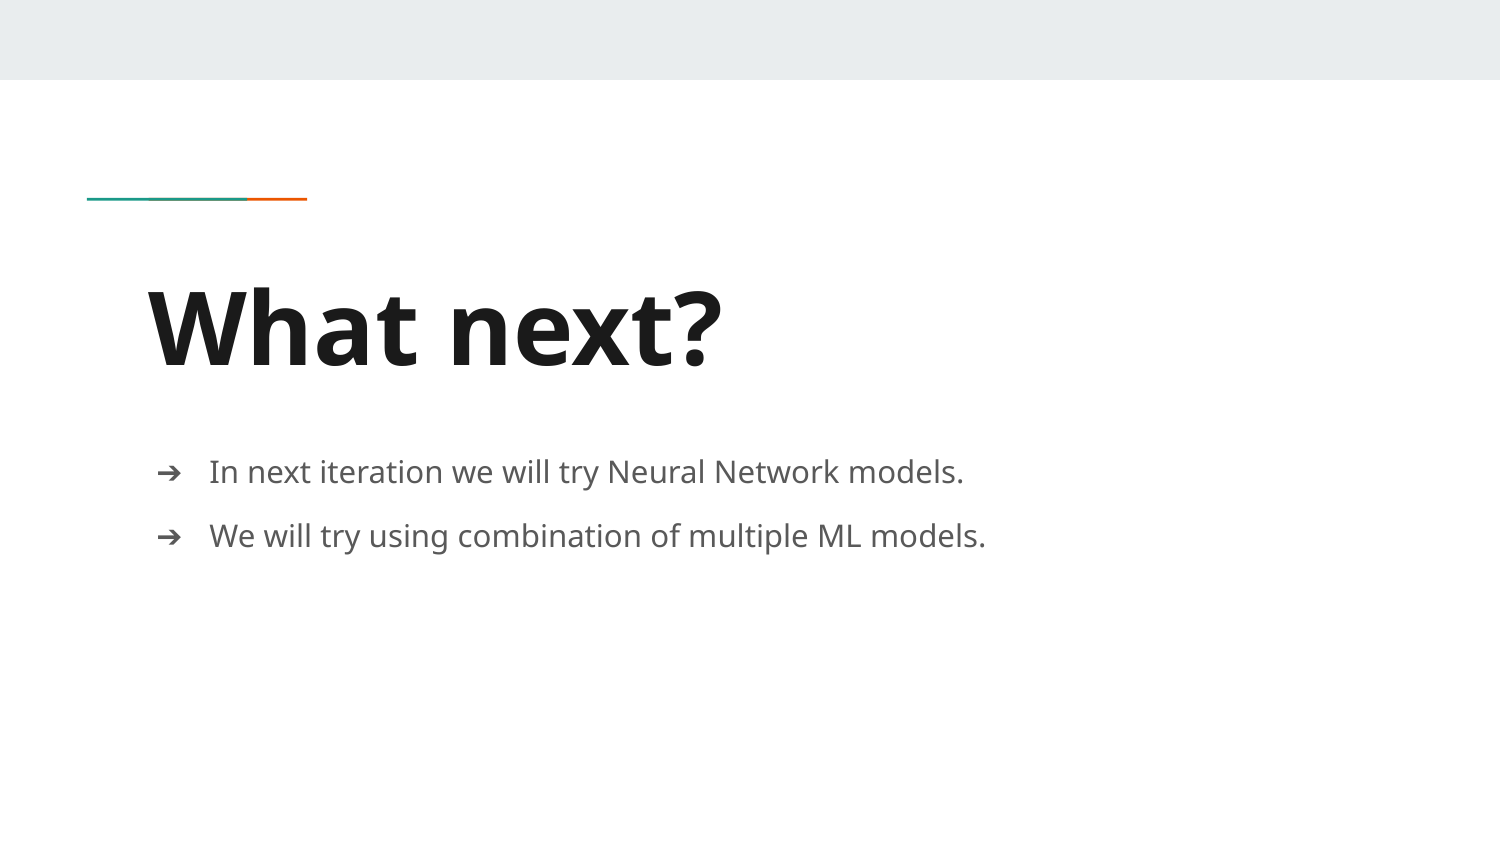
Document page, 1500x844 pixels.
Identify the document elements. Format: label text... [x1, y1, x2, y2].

title What next? [133, 248, 1395, 337]
list In next iteration we will try Neural Network models. We will try using combination of multiple ML models. [119, 432, 1381, 733]
